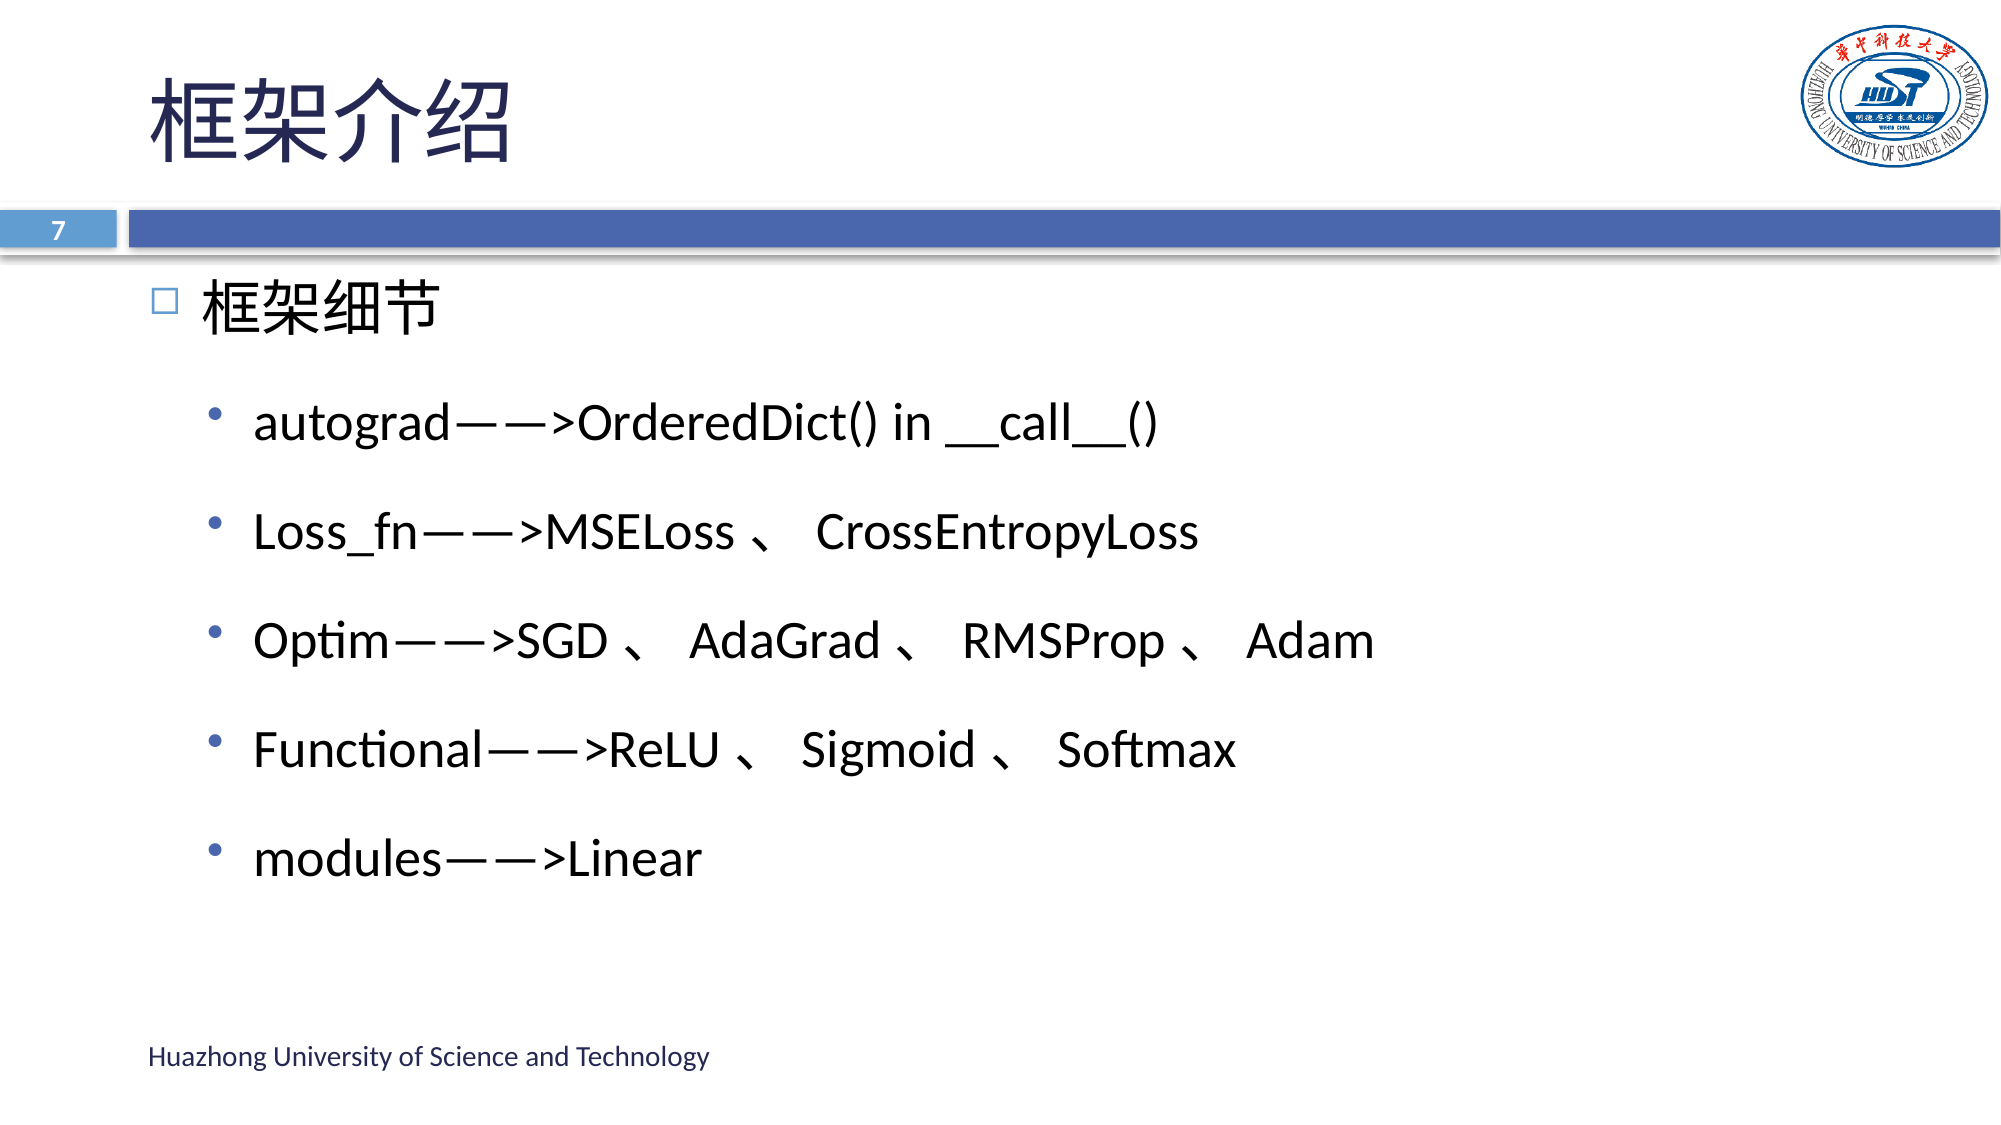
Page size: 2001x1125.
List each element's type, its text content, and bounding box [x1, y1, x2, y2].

title 框架介绍 [133, 37, 1918, 200]
footer Huazhong University of Science and Technology [133, 1024, 1319, 1085]
slide_number 7 [0, 208, 117, 249]
list 框架细节 autograd——>OrderedDict() in __call__() Loss_fn——>MSELoss、CrossEntropyLoss Optim——>SGD、AdaGrad、RMSProp、Adam Functional——>ReLU、Sigmoid、Softmax modules——>Linear [133, 262, 1918, 1000]
picture [1789, 12, 2000, 178]
